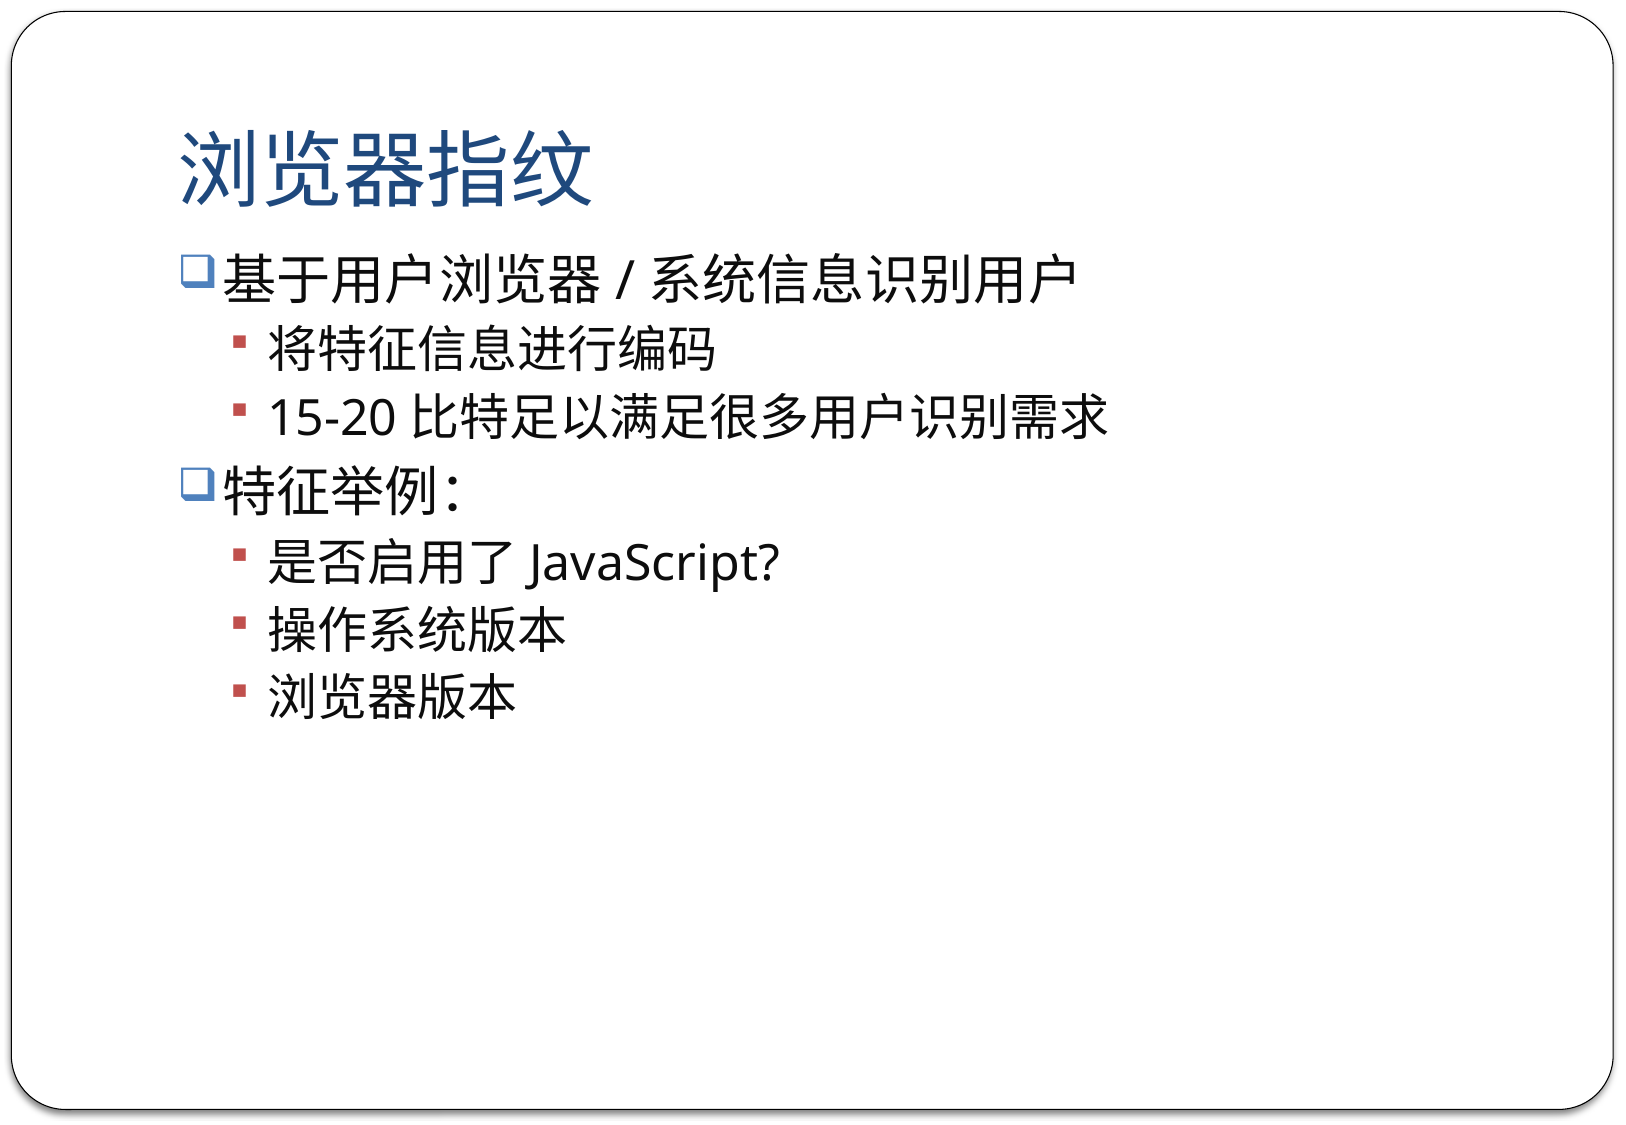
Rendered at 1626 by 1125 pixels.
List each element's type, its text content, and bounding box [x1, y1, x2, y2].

title 浏览器指纹 [162, 45, 1544, 233]
list 基于用户浏览器/系统信息识别用户 将特征信息进行编码 15-20比特足以满足很多用户识别需求 特征举例： 是否启用了JavaScript? 操作系统版本 浏览器版本 [162, 237, 1544, 988]
